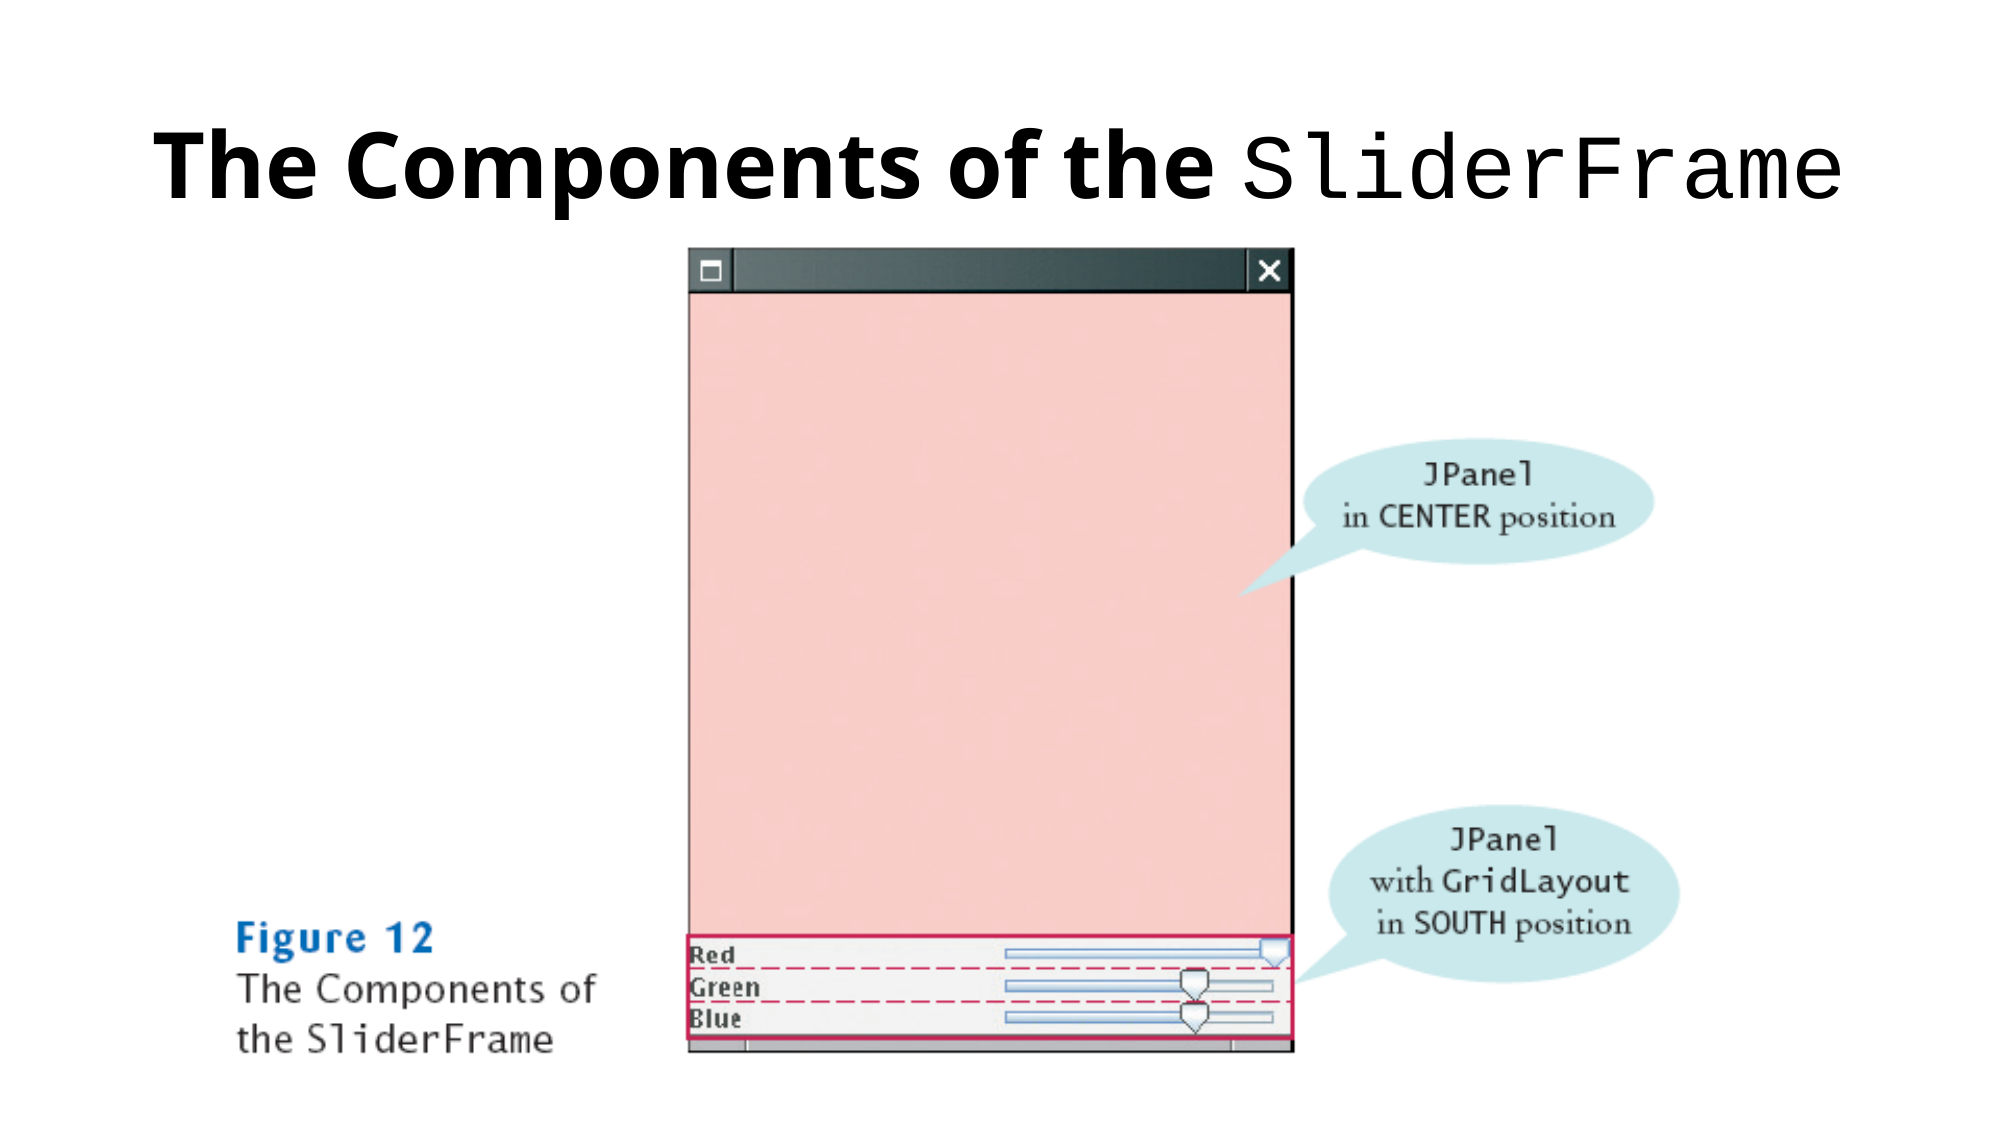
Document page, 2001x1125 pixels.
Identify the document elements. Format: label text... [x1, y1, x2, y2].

title The Components of the SliderFrame [137, 59, 1863, 278]
picture [228, 242, 1687, 1070]
